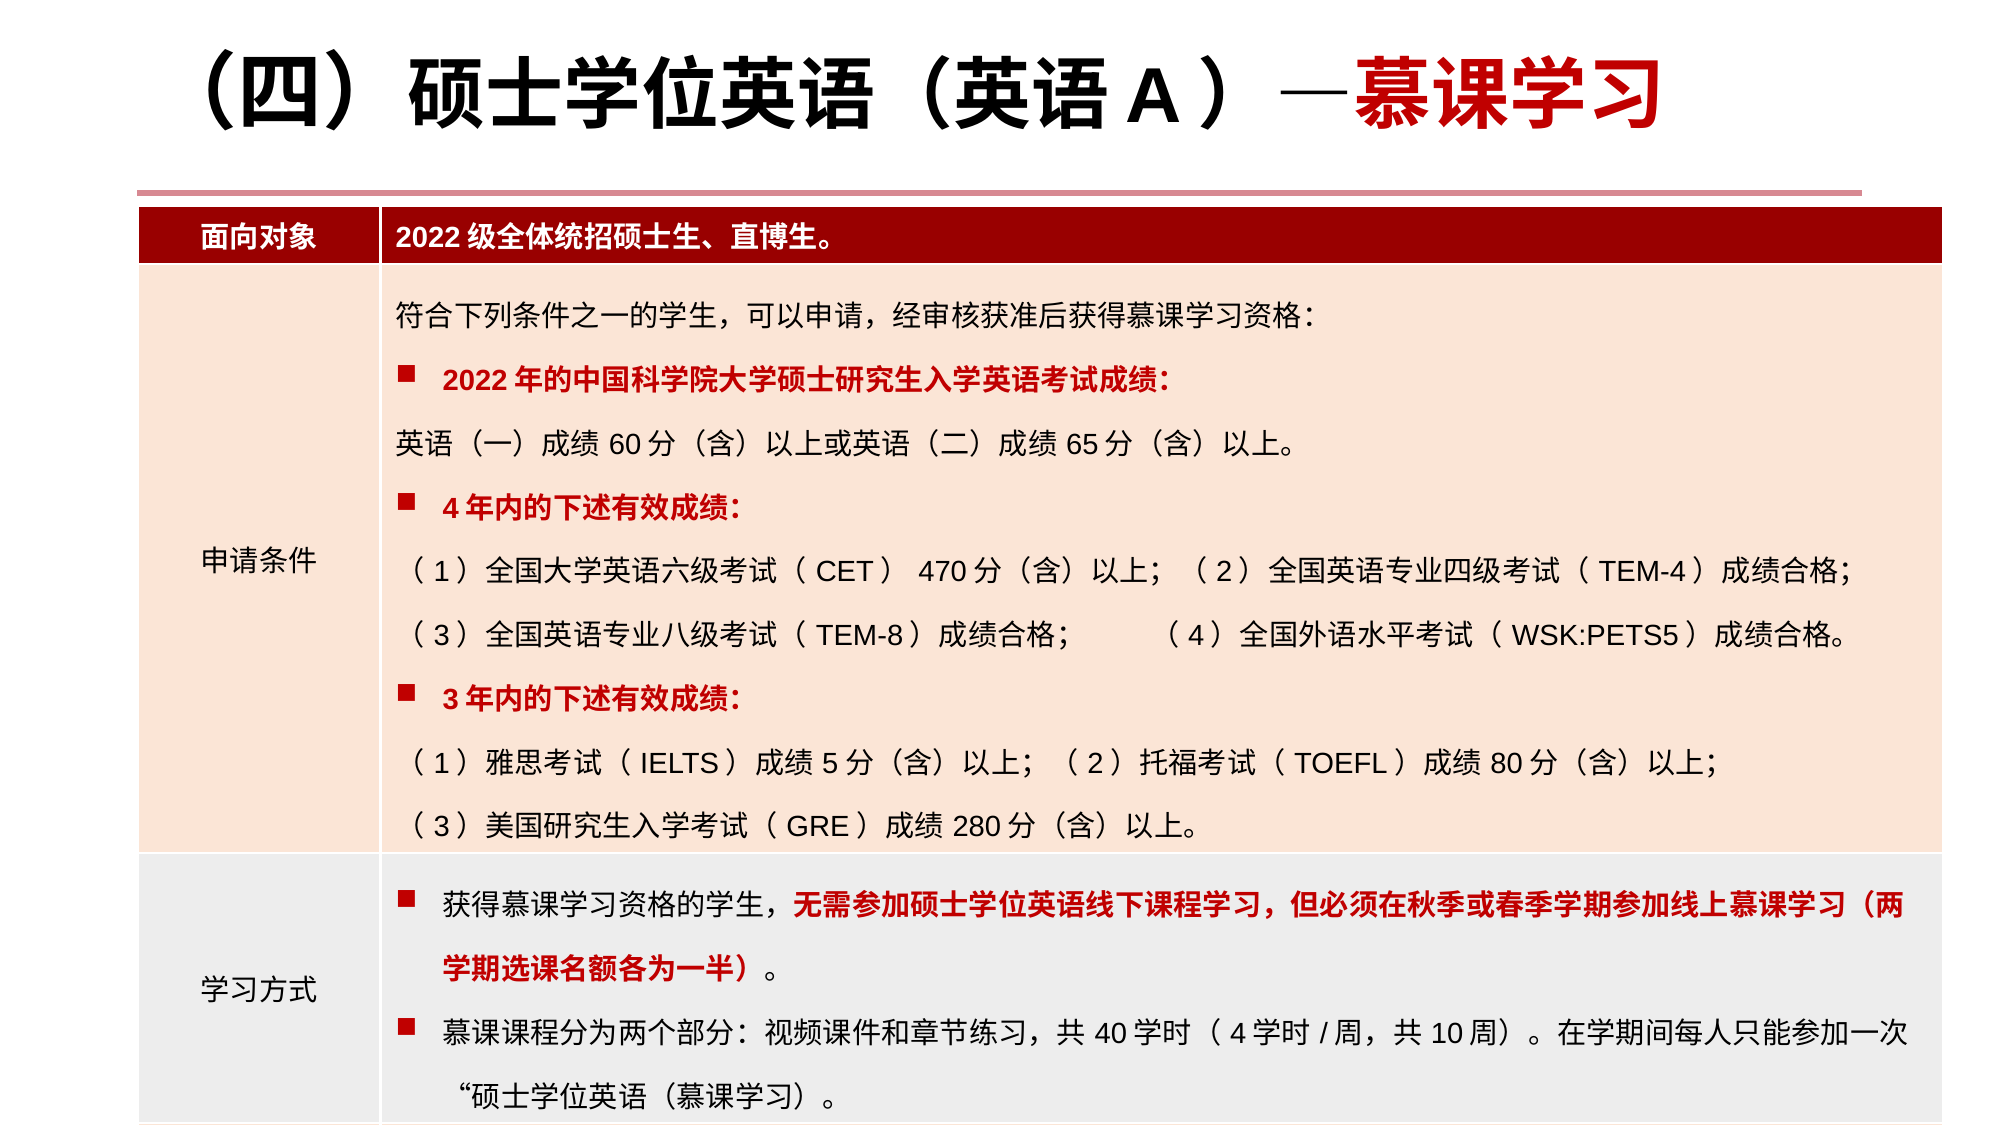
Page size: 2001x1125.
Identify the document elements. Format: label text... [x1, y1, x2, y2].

table_header 面向对象 [139, 207, 379, 263]
table_header 2022级全体统招硕士生、直博生。 [382, 207, 1942, 263]
title （四）硕士学位英语（英语A）—慕课学习 [137, 12, 1863, 178]
table_cell 学习方式 [139, 854, 379, 1122]
table_cell 符合下列条件之一的学生，可以申请，经审核获准后获得慕课学习资格： 2022年的中国科学院大学硕士研究生入学英语考试成绩： 英语（一）成绩60分（含）以上或英语（二）成绩65分（含）以上。 4年内的下述有效成绩： （1）全国大学英语六级考试（CET）470分（含）以上；（2）全国英语专业四级考试（TEM-4）成绩合格； （3）全国英语专业八级考试（TEM-8）成绩合格； （4）全国外语水平考试（WSK:PETS5）成绩合格。 3年内的下述有效成绩： （1）雅思考试（IELTS）成绩5分（含）以上；（2）托福考试（TOEFL）成绩80分（含）以上； （3）美国研究生入学考试（GRE）成绩280分（含）以上。 [382, 265, 1942, 852]
table_cell 申请条件 [139, 265, 379, 852]
table_cell 获得慕课学习资格的学生，无需参加硕士学位英语线下课程学习，但必须在秋季或春季学期参加线上慕课学习（两学期选课名额各为一半）。 慕课课程分为两个部分：视频课件和章节练习，共40学时（4学时/周，共10周）。在学期间每人只能参加一次“硕士学位英语（慕课学习）。 [382, 854, 1942, 1122]
